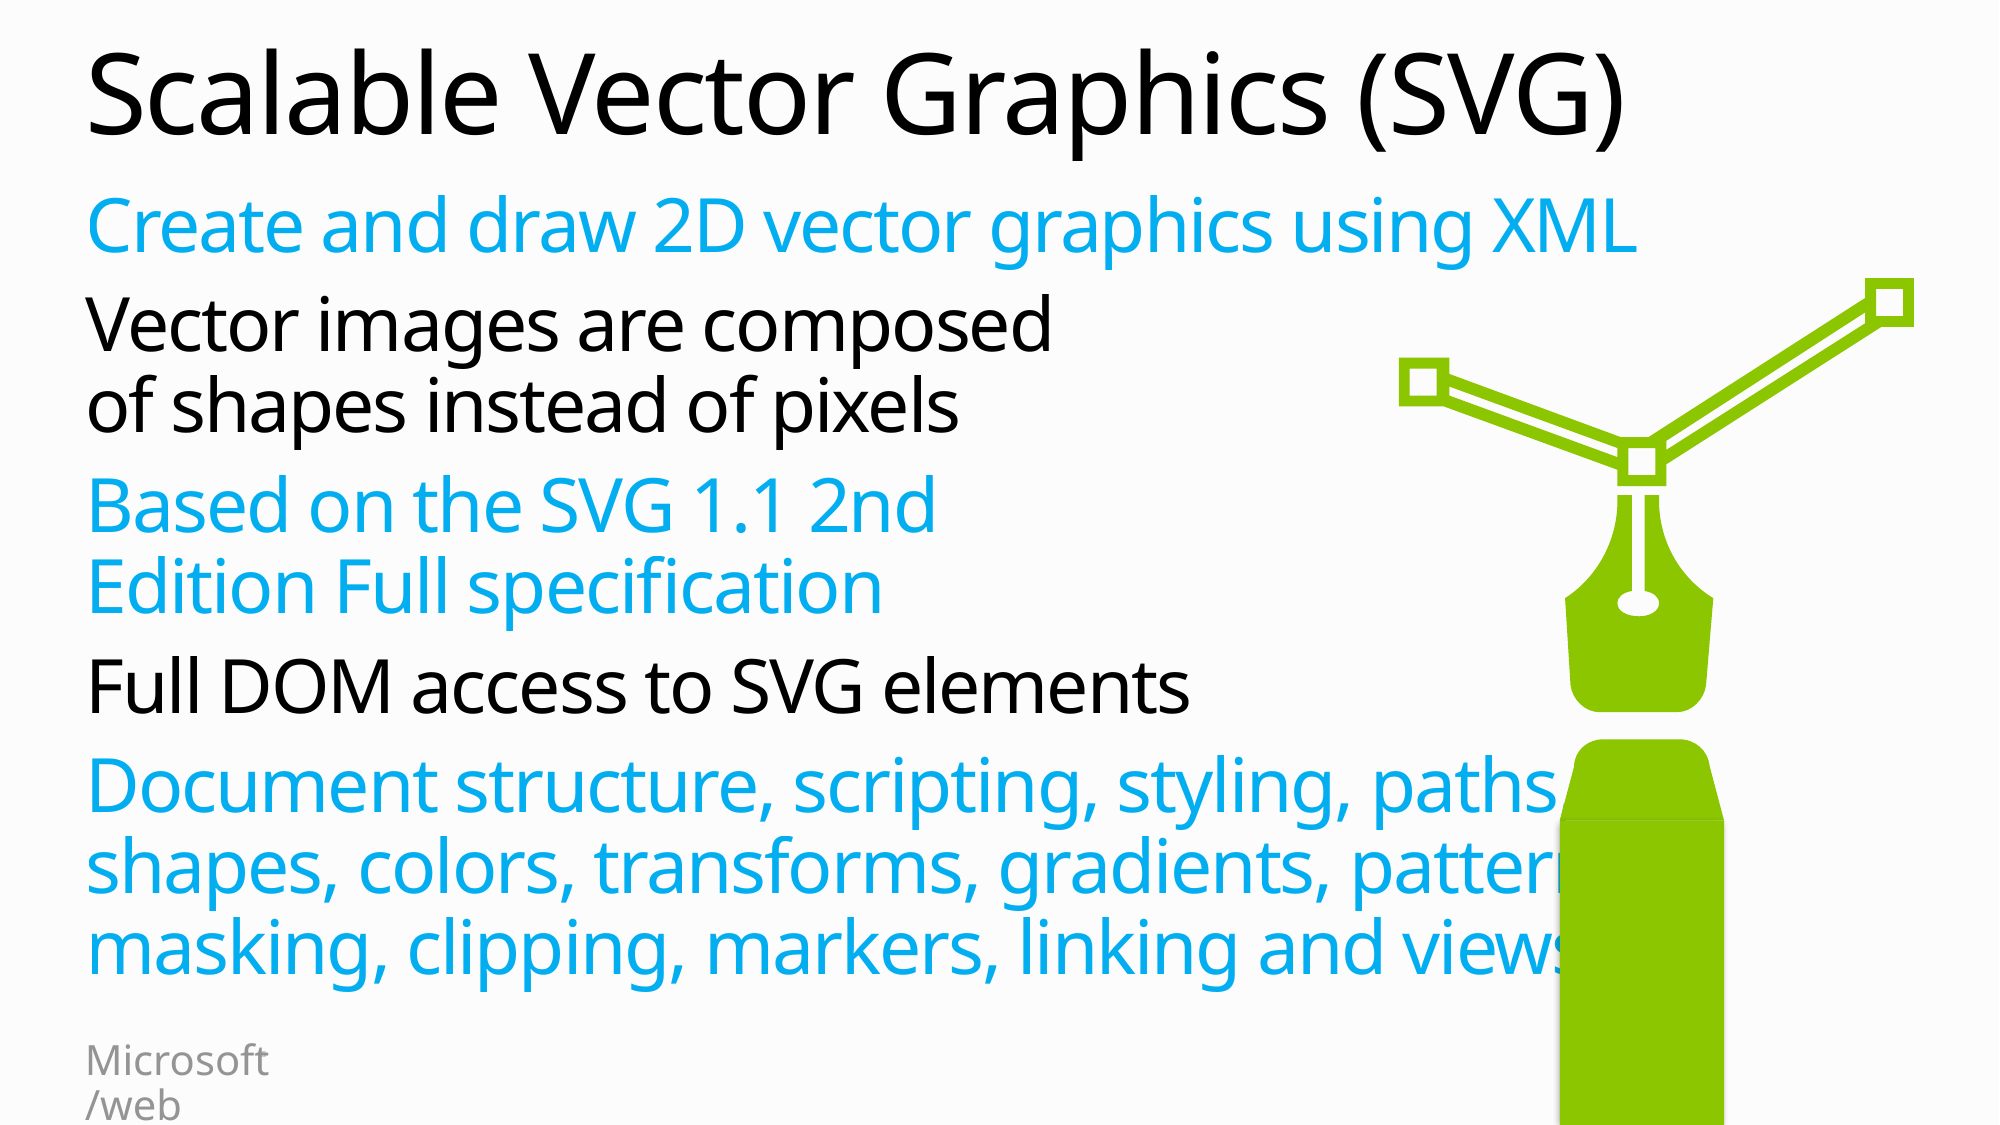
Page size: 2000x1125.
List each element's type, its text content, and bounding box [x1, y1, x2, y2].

title Scalable Vector Graphics (SVG) [85, 37, 1914, 161]
list Create and draw 2D vector graphics using XML Vector images are composed of shapes instead of pixels Based on the SVG 1.1 2nd Edition Full specification Full DOM access to SVG elements Document structure, scripting, styling, paths, shapes, colors, transforms, gradients, patterns, masking, clipping, markers, linking and views [85, 187, 1914, 1000]
text_box [1565, 495, 1714, 713]
text_box [1398, 278, 1914, 487]
text_box [1559, 739, 1724, 820]
text_box [1559, 820, 1725, 1125]
